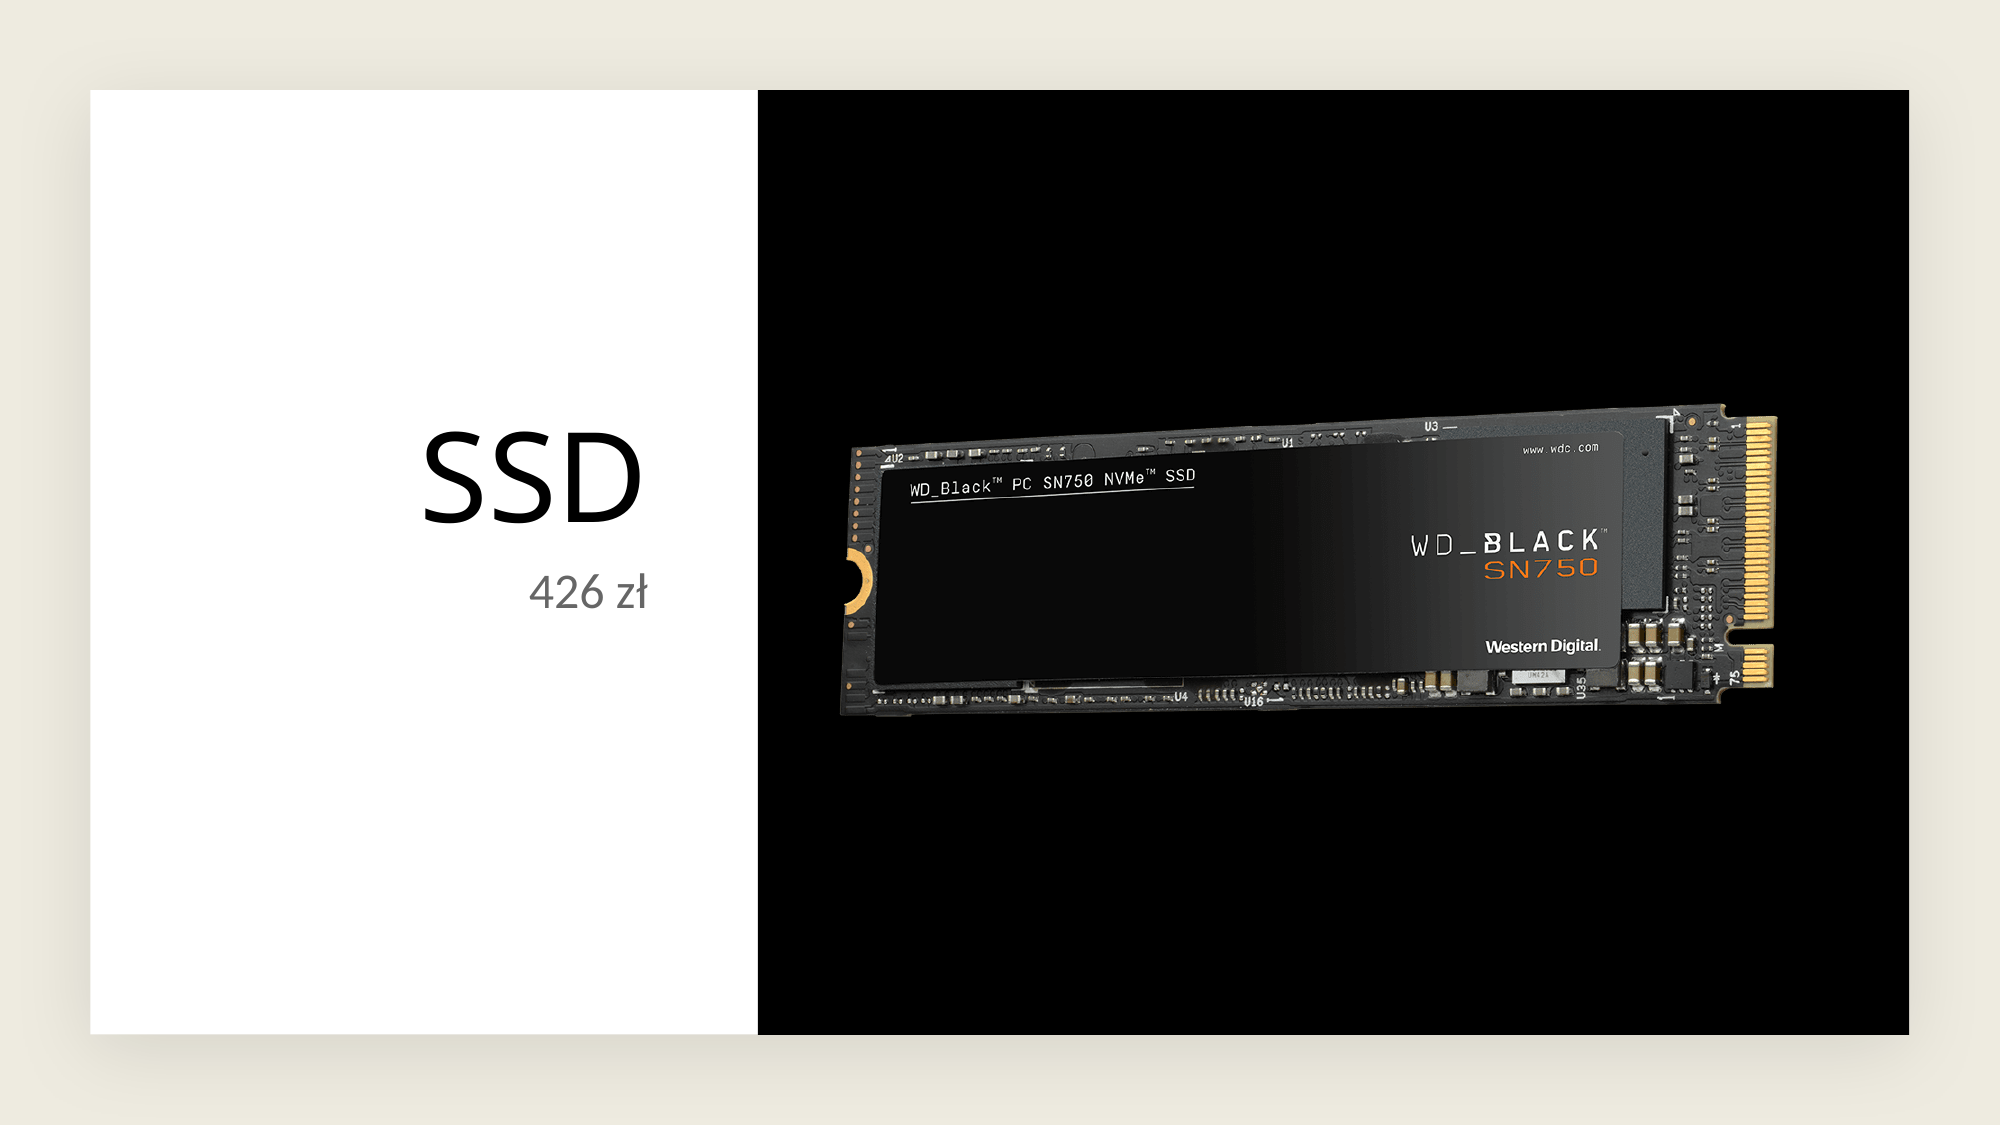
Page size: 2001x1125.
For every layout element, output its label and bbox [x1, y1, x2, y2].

text_box [0, 0, 2000, 1125]
picture [757, 89, 1910, 1035]
